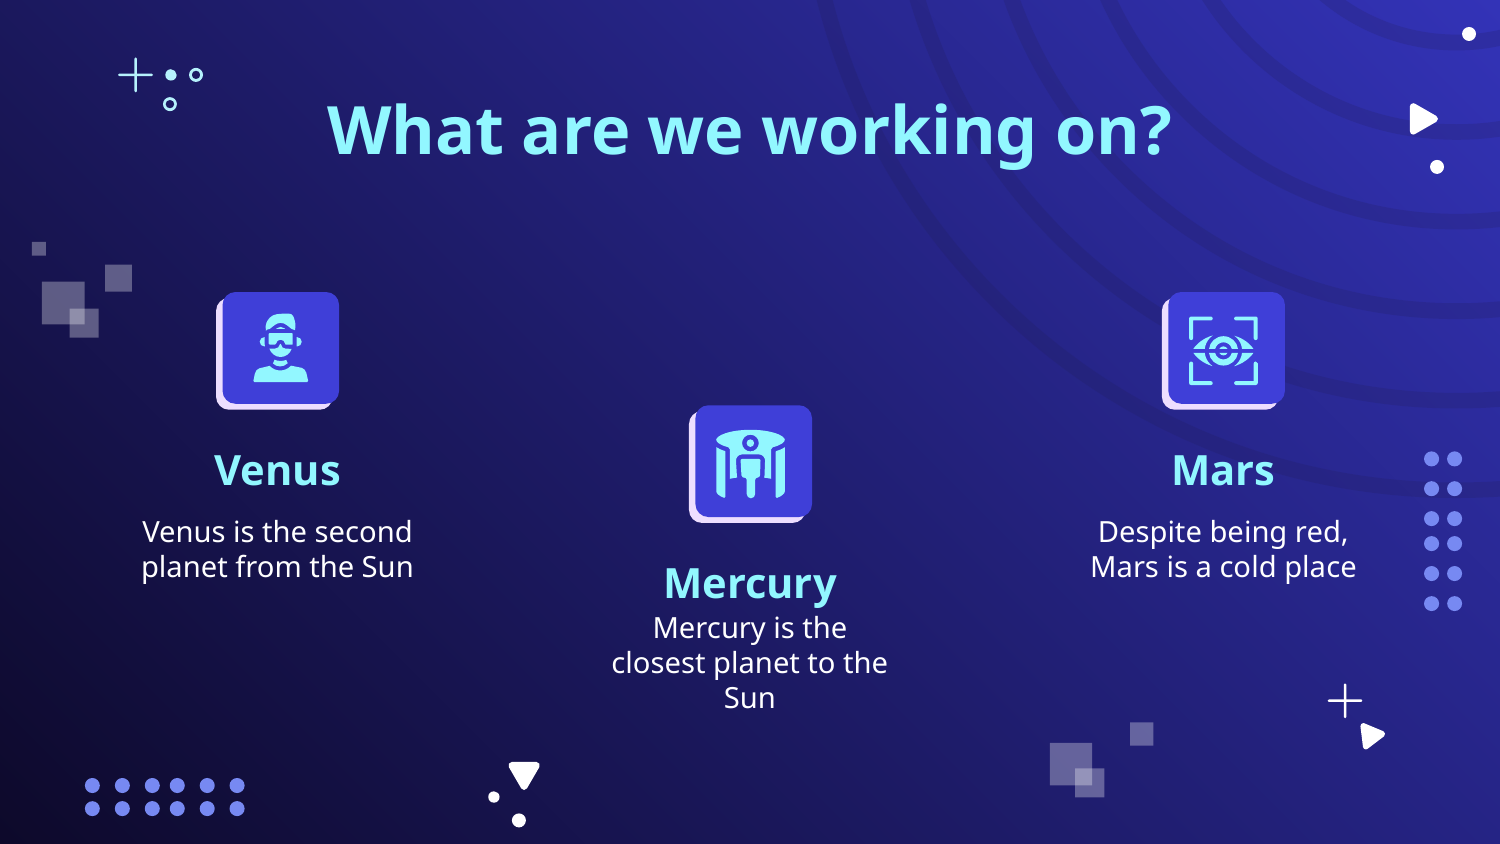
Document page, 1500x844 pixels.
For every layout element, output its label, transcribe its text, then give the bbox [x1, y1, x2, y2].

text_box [1161, 291, 1286, 410]
subtitle Despite being red, Mars is a cold place [1063, 511, 1384, 586]
subtitle Venus is the second planet from the Sun [118, 511, 438, 586]
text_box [688, 405, 813, 524]
title Venus [118, 425, 438, 511]
title Mars [1063, 425, 1384, 511]
title What are we working on? [118, 88, 1382, 167]
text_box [1188, 316, 1258, 386]
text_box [253, 313, 309, 383]
subtitle Mercury is the closest planet to the Sun [590, 625, 910, 699]
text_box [715, 429, 786, 499]
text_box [215, 291, 340, 410]
title Mercury [590, 538, 910, 625]
